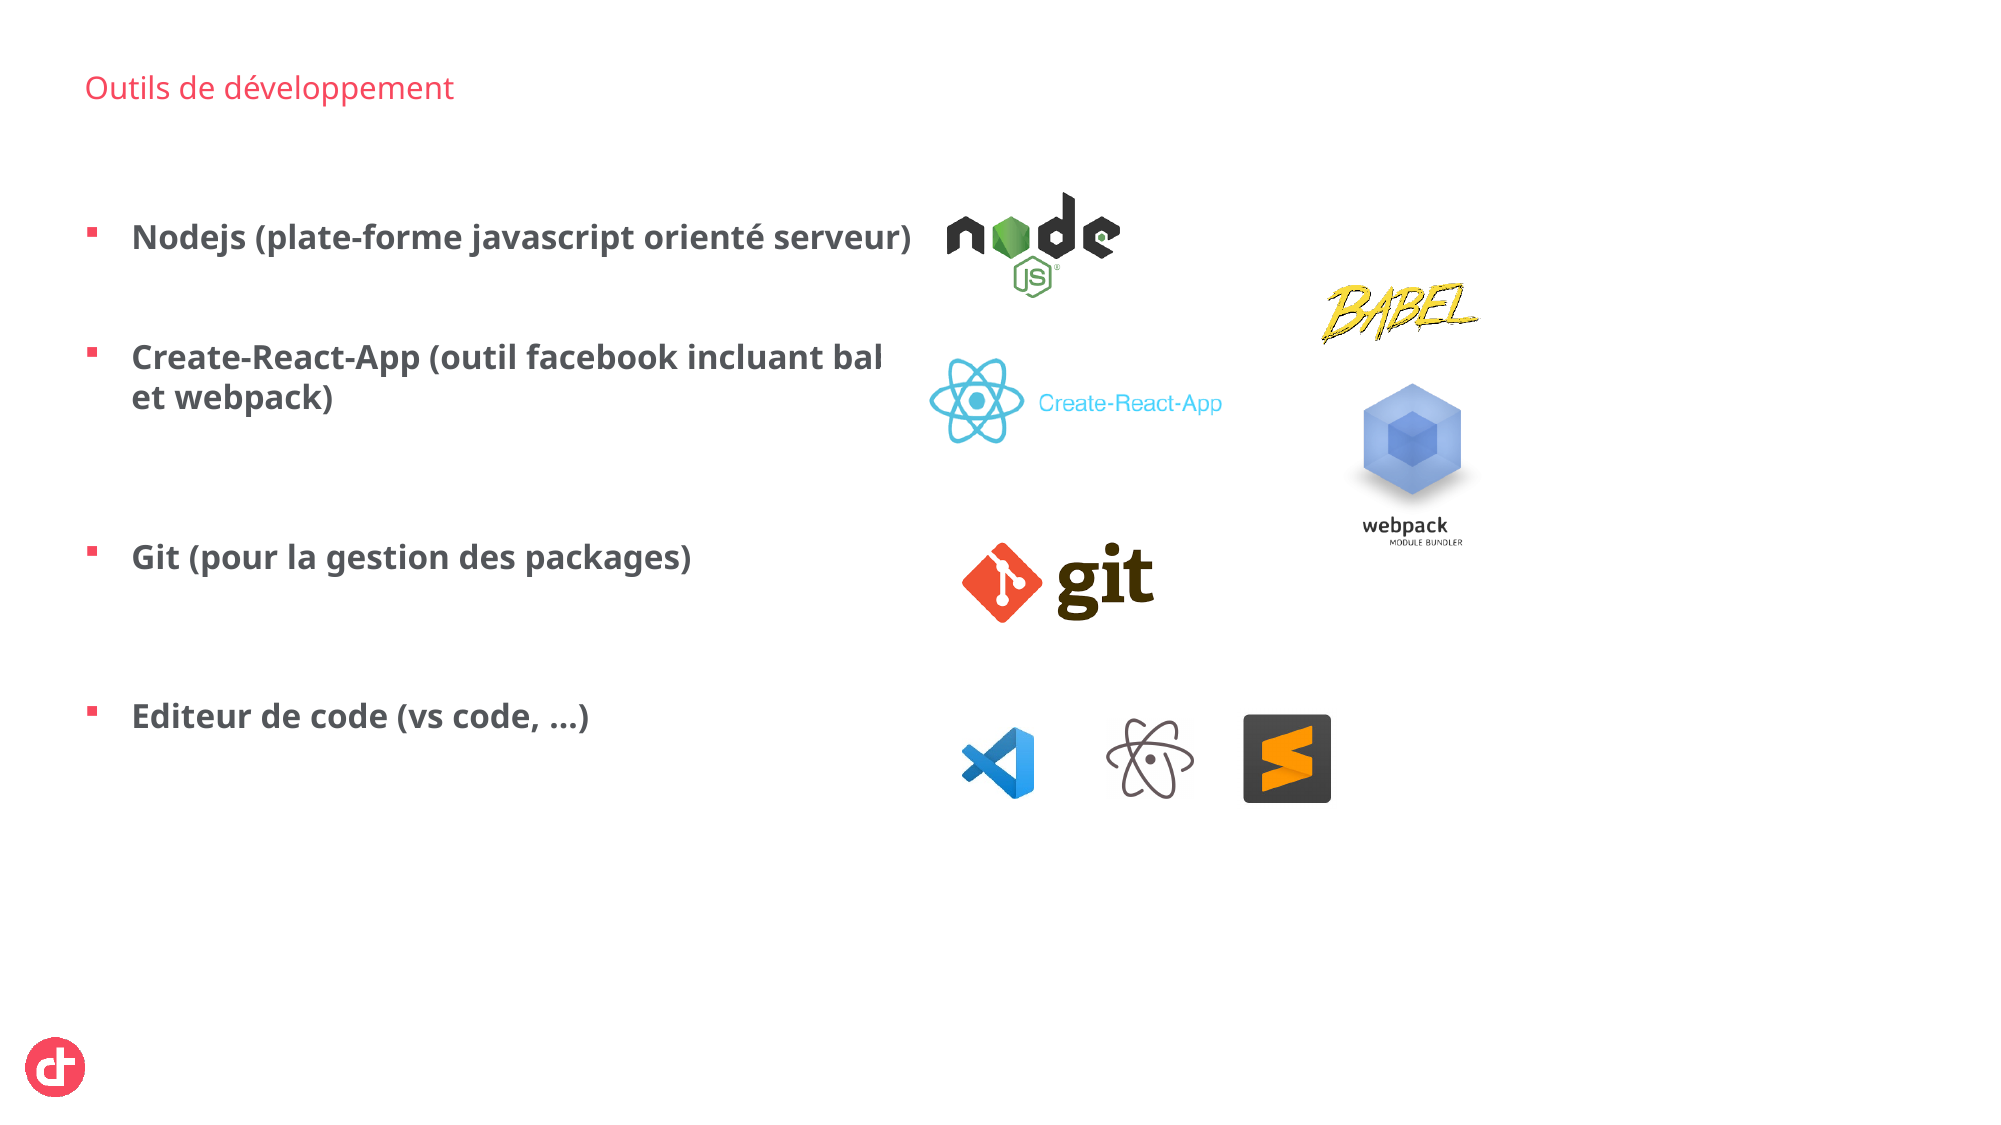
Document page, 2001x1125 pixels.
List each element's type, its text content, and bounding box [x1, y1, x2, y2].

picture [1326, 378, 1498, 550]
picture [25, 1037, 85, 1097]
picture [962, 727, 1034, 799]
picture [881, 339, 1235, 460]
picture [1106, 718, 1194, 799]
title Outils de développement [84, 72, 1810, 146]
picture [947, 192, 1120, 298]
text_box Nodejs (plate-forme javascript orienté serveur) Create-React-App (outil facebook incluant babel et webpack) Git (pour la gestion des packages) Editeur de code (vs code, …) [84, 216, 938, 736]
picture [962, 542, 1154, 623]
picture [1305, 270, 1498, 358]
picture [1237, 708, 1337, 809]
